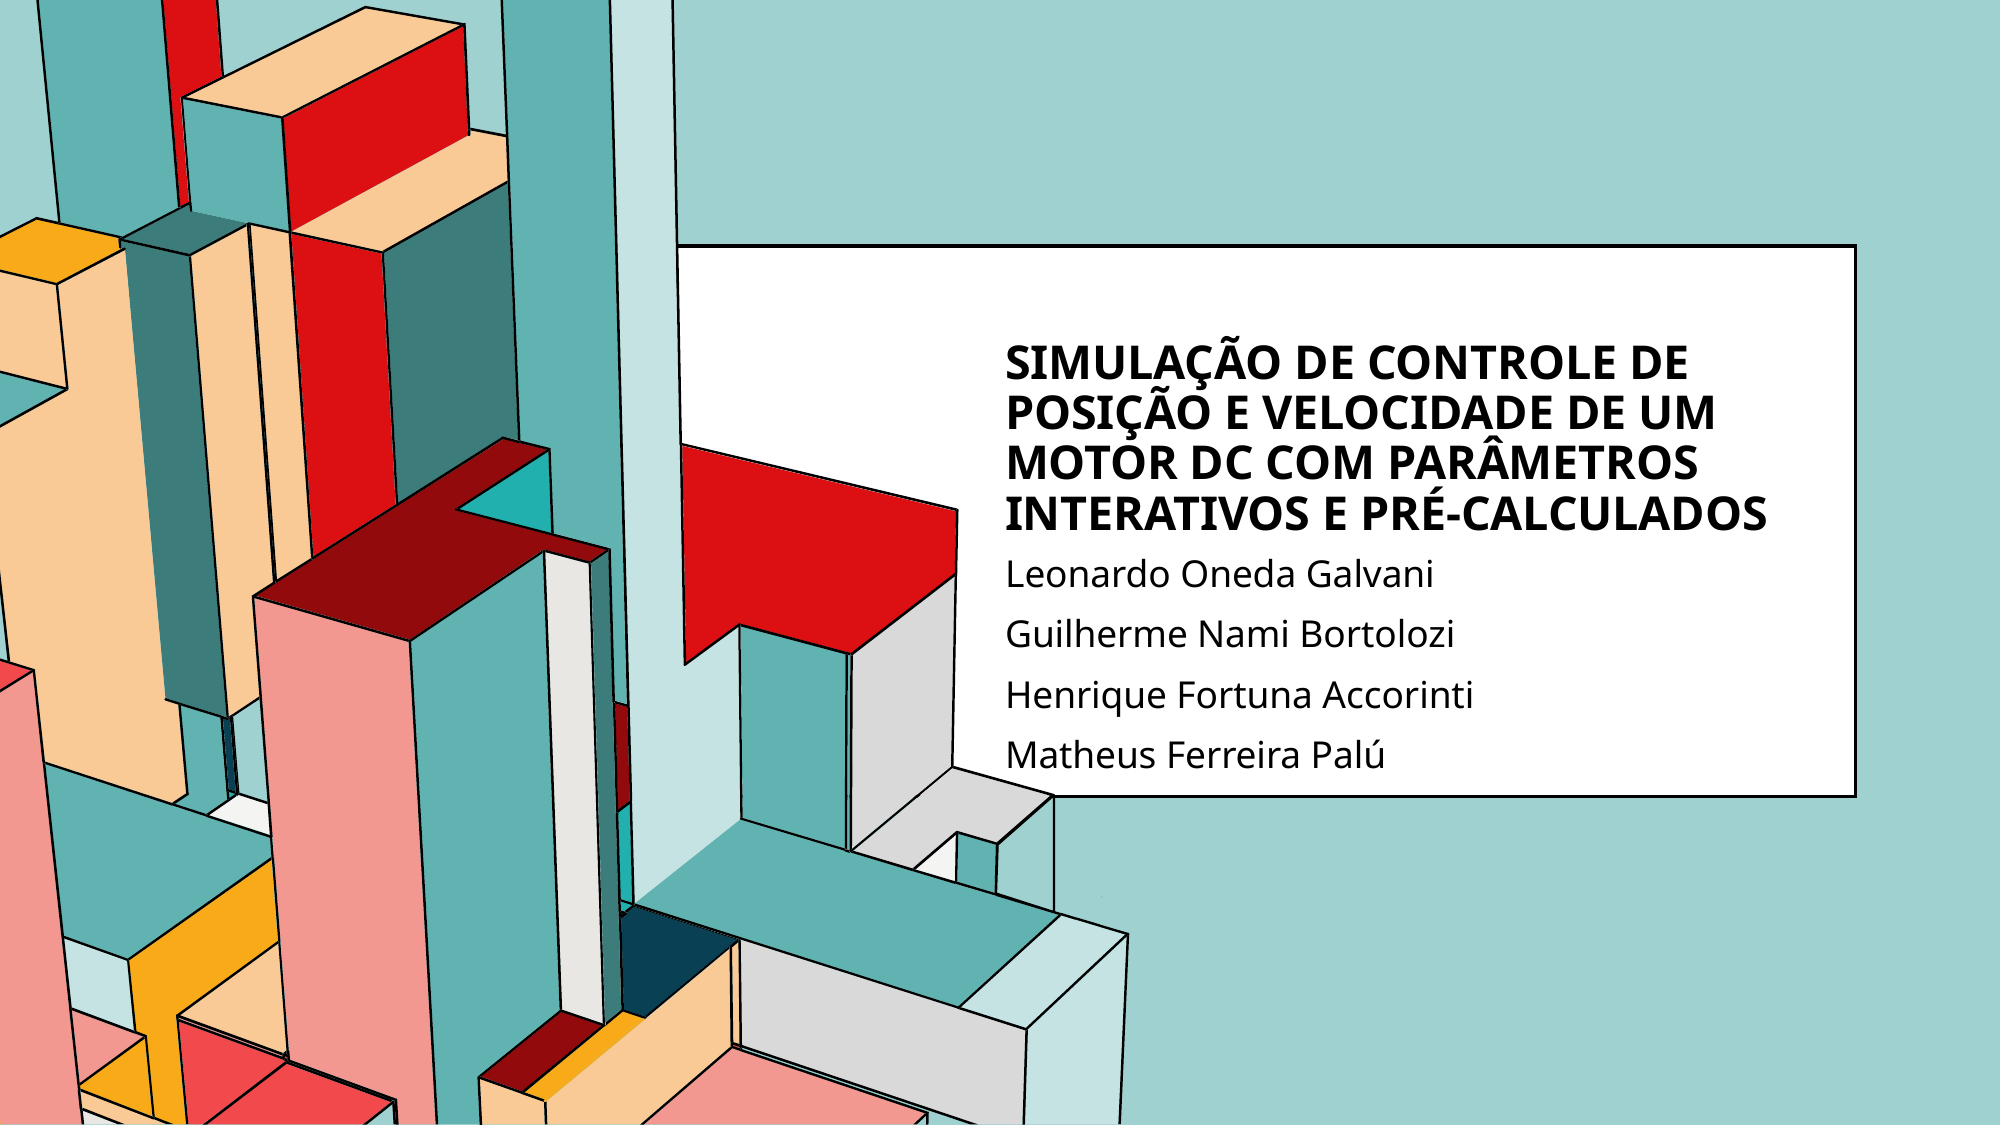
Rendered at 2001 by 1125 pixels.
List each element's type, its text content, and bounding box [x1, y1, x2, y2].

title SIMULAÇÃO DE CONTROLE DE POSIÇÃO E VELOCIDADE DE UM MOTOR DC COM PARÂMETROS INTERATIVOS E PRÉ-CALCULADOS [989, 327, 1861, 548]
subtitle Leonardo Oneda Galvani Guilherme Nami Bortolozi Henrique Fortuna Accorinti Matheus Ferreira Palú [989, 547, 1841, 787]
